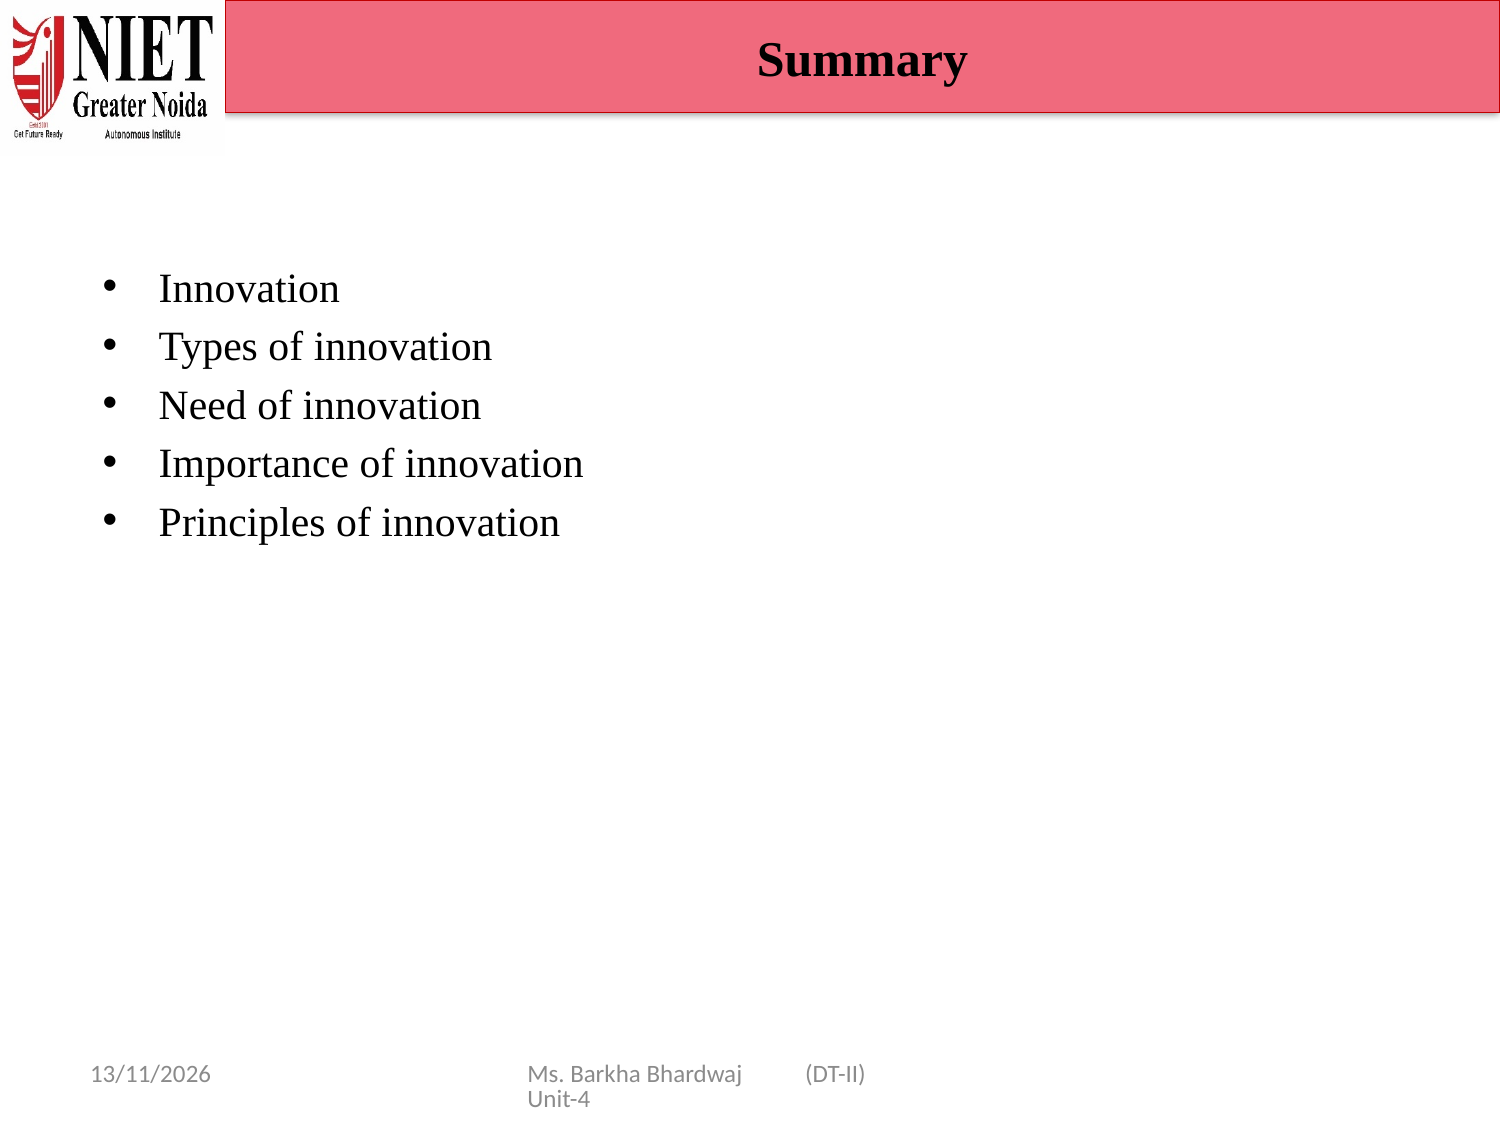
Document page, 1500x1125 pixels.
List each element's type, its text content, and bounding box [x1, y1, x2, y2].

list Innovation Types of innovation Need of innovation Importance of innovation Principles of innovation [87, 174, 1438, 1013]
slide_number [75, 1042, 425, 1103]
text_box Summary [226, 0, 1500, 113]
footer Ms. Barkha Bhardwaj (DT-II) Unit-4 [512, 1042, 988, 1103]
picture [0, 0, 226, 156]
